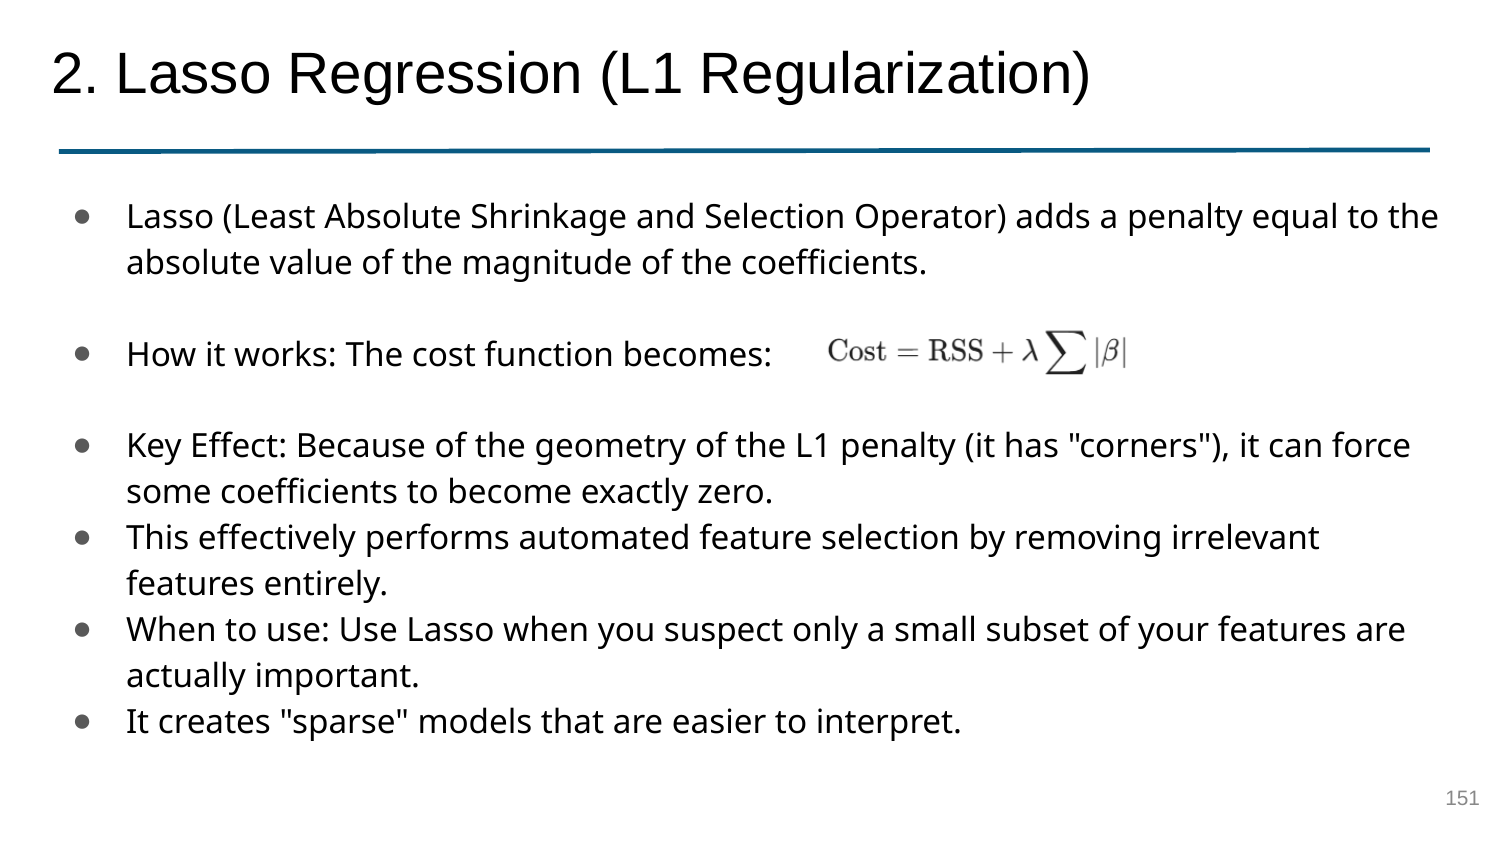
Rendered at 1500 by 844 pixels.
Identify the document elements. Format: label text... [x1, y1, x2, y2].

slide_number 151 [1389, 764, 1480, 830]
title 2. Lasso Regression (L1 Regularization) [51, 35, 1449, 130]
list Lasso (Least Absolute Shrinkage and Selection Operator) adds a penalty equal to the absolute value of the magnitude of the coefficients. How it works: The cost function becomes: Key Effect: Because of the geometry of the L1 penalty (it has "corners"), it can force some coefficients to become exactly zero. This effectively performs automated feature selection by removing irrelevant features entirely. When to use: Use Lasso when you suspect only a small subset of your features are actually important. It creates "sparse" models that are easier to interpret. [51, 189, 1449, 750]
picture [806, 321, 1202, 386]
